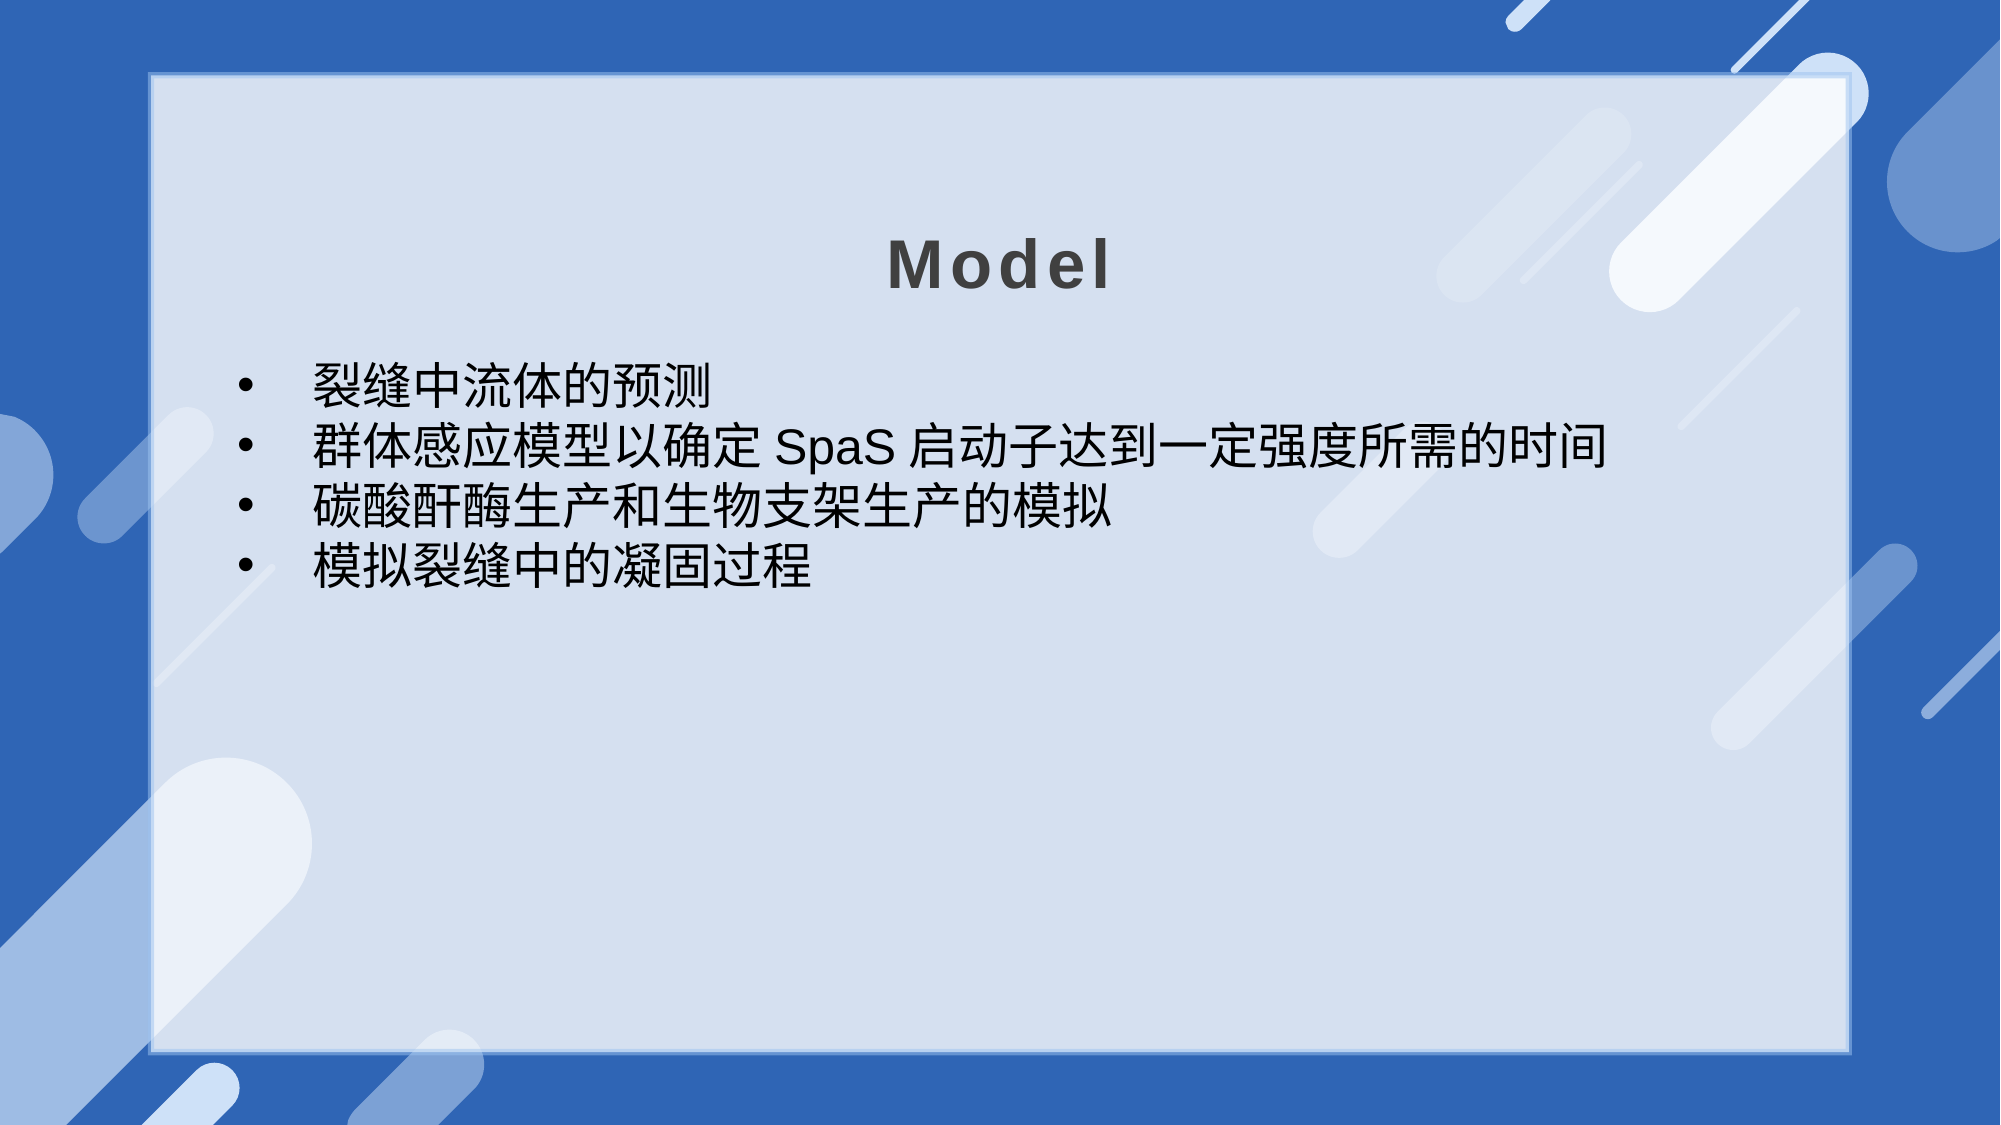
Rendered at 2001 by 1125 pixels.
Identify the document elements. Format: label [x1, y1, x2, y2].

text_box [0, 1, 2000, 1125]
